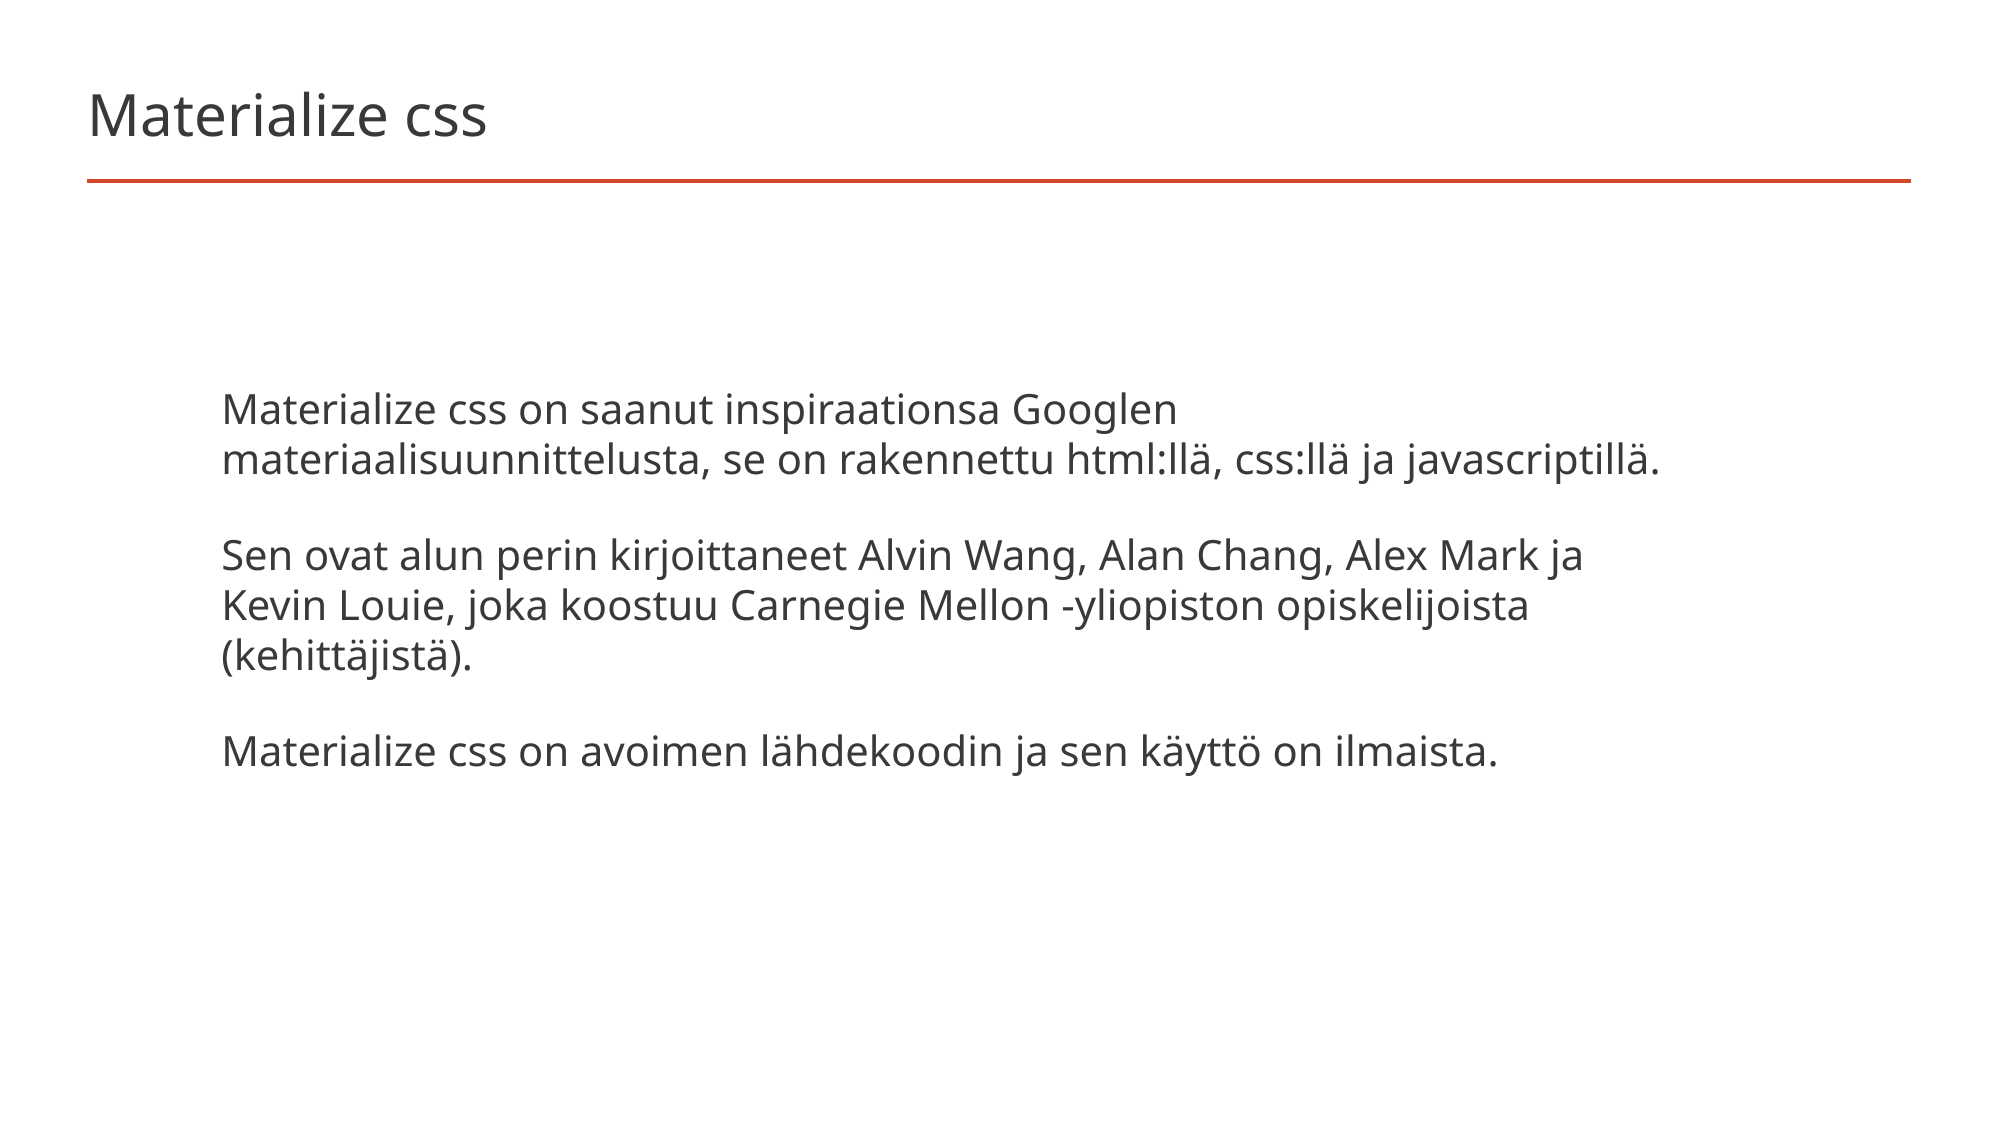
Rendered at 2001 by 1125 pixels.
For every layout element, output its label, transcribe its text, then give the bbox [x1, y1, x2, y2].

title Materialize css [72, 70, 1912, 163]
list Materialize css on saanut inspiraationsa Googlen materiaalisuunnittelusta, se on rakennettu html:llä, css:llä ja javascriptillä. Sen ovat alun perin kirjoittaneet Alvin Wang, Alan Chang, Alex Mark ja Kevin Louie, joka koostuu Carnegie Mellon -yliopiston opiskelijoista (kehittäjistä). Materialize css on avoimen lähdekoodin ja sen käyttö on ilmaista. [206, 375, 1682, 969]
